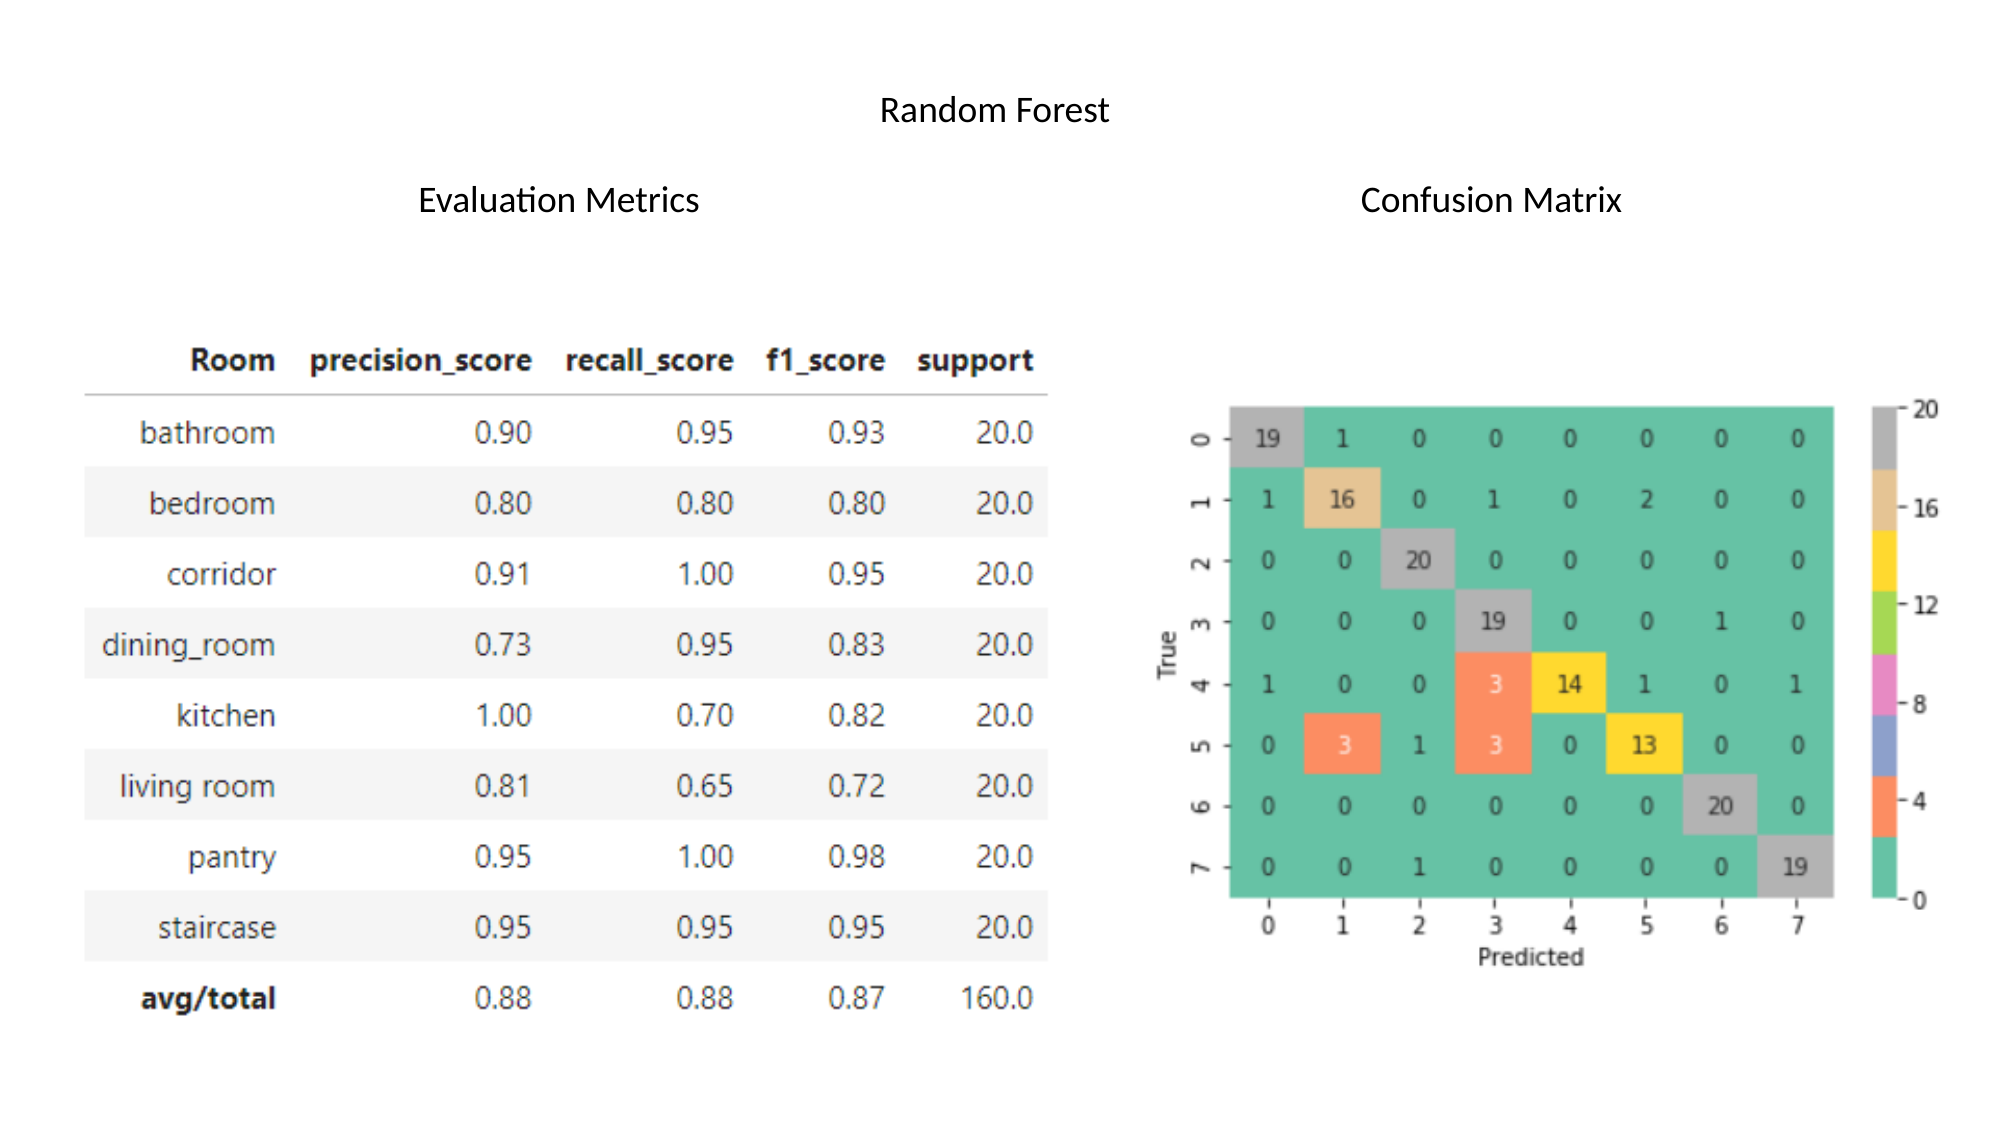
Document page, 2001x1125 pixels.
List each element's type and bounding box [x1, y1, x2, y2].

text_box [54, 77, 1965, 1024]
